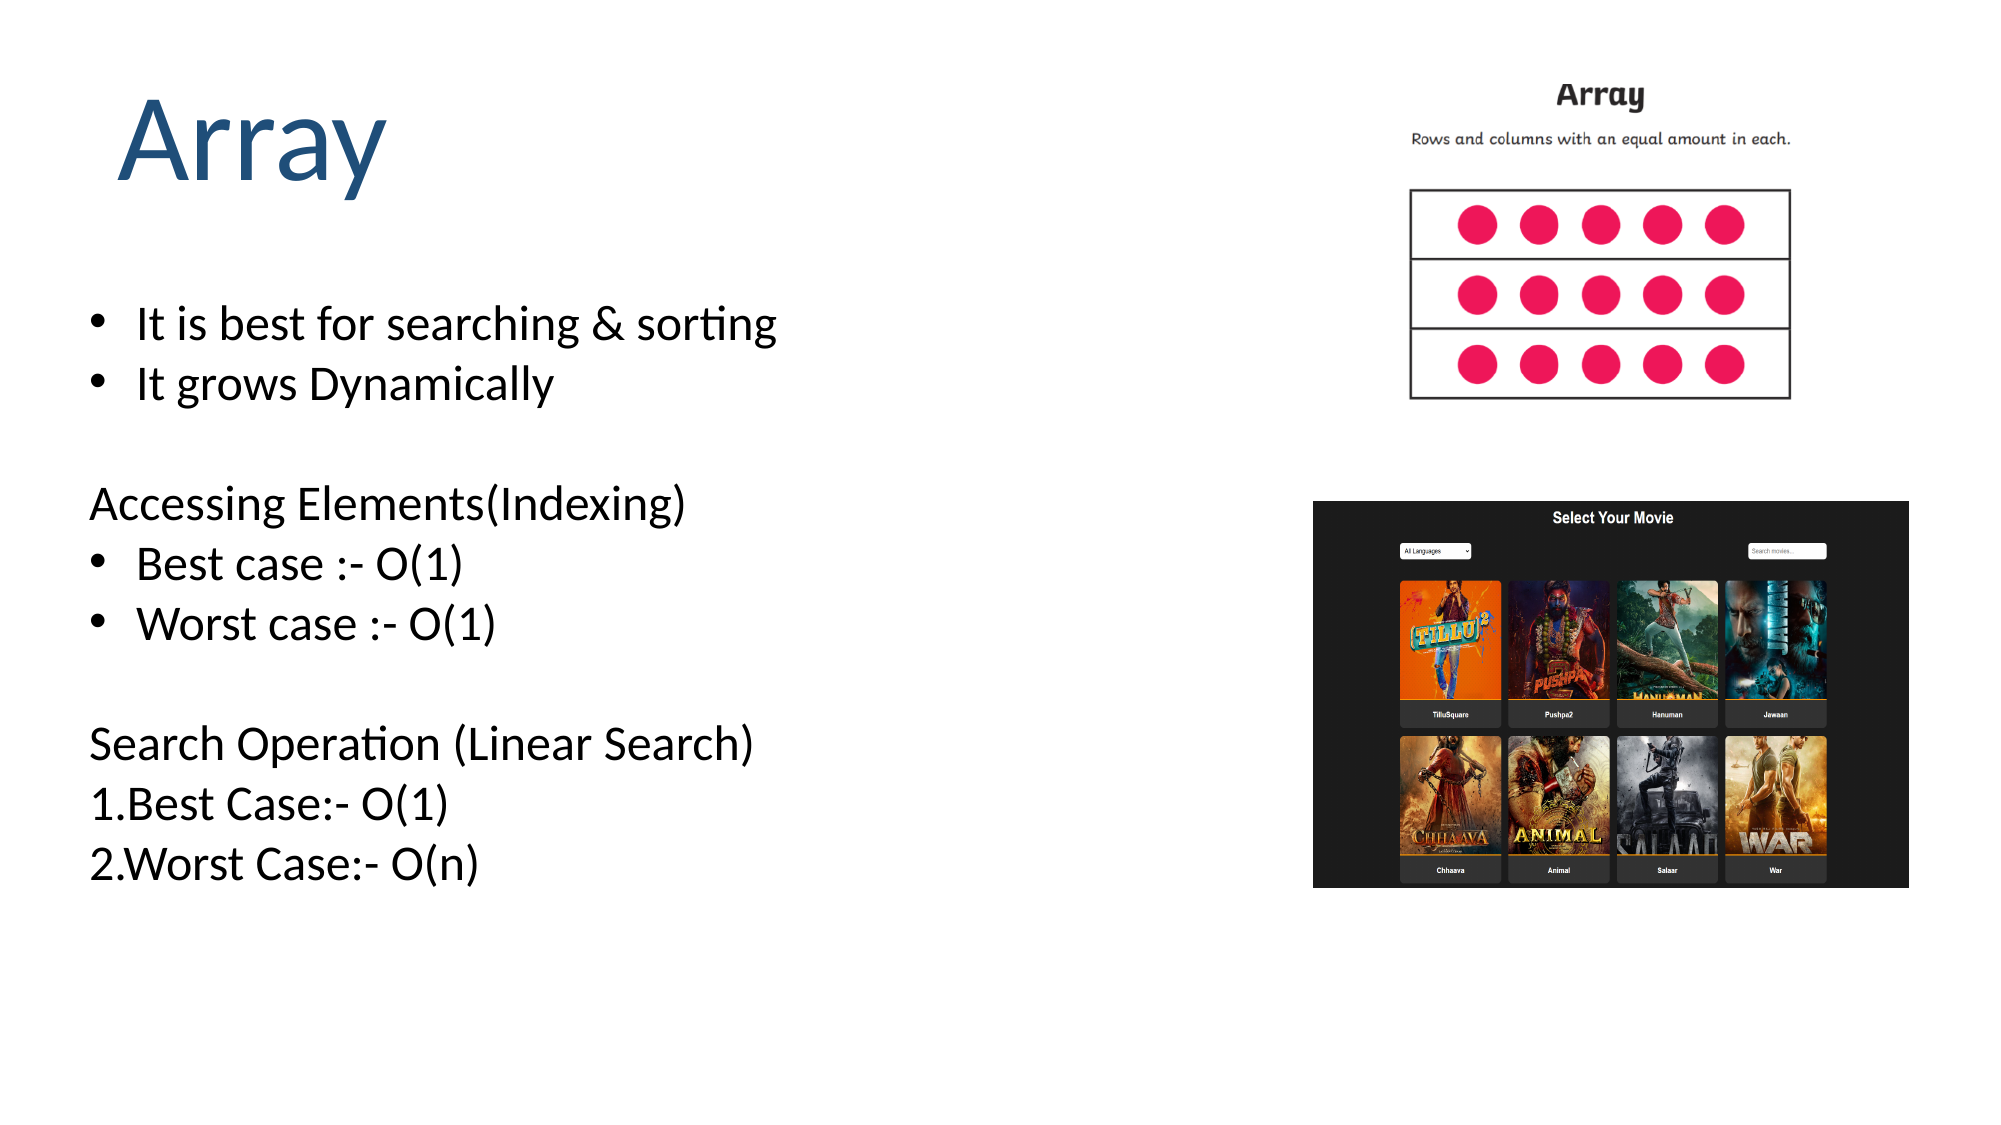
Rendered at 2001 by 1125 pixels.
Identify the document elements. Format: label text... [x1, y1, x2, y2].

text_box It is best for searching & sorting It grows Dynamically Accessing Elements(Indexing) Best case :- O(1) Worst case :- O(1) Search Operation (Linear Search) 1.Best Case:- O(1) 2.Worst Case:- O(n) [74, 283, 1598, 943]
picture [1313, 501, 1909, 888]
picture [1396, 84, 1799, 403]
text_box Array [102, 47, 892, 213]
